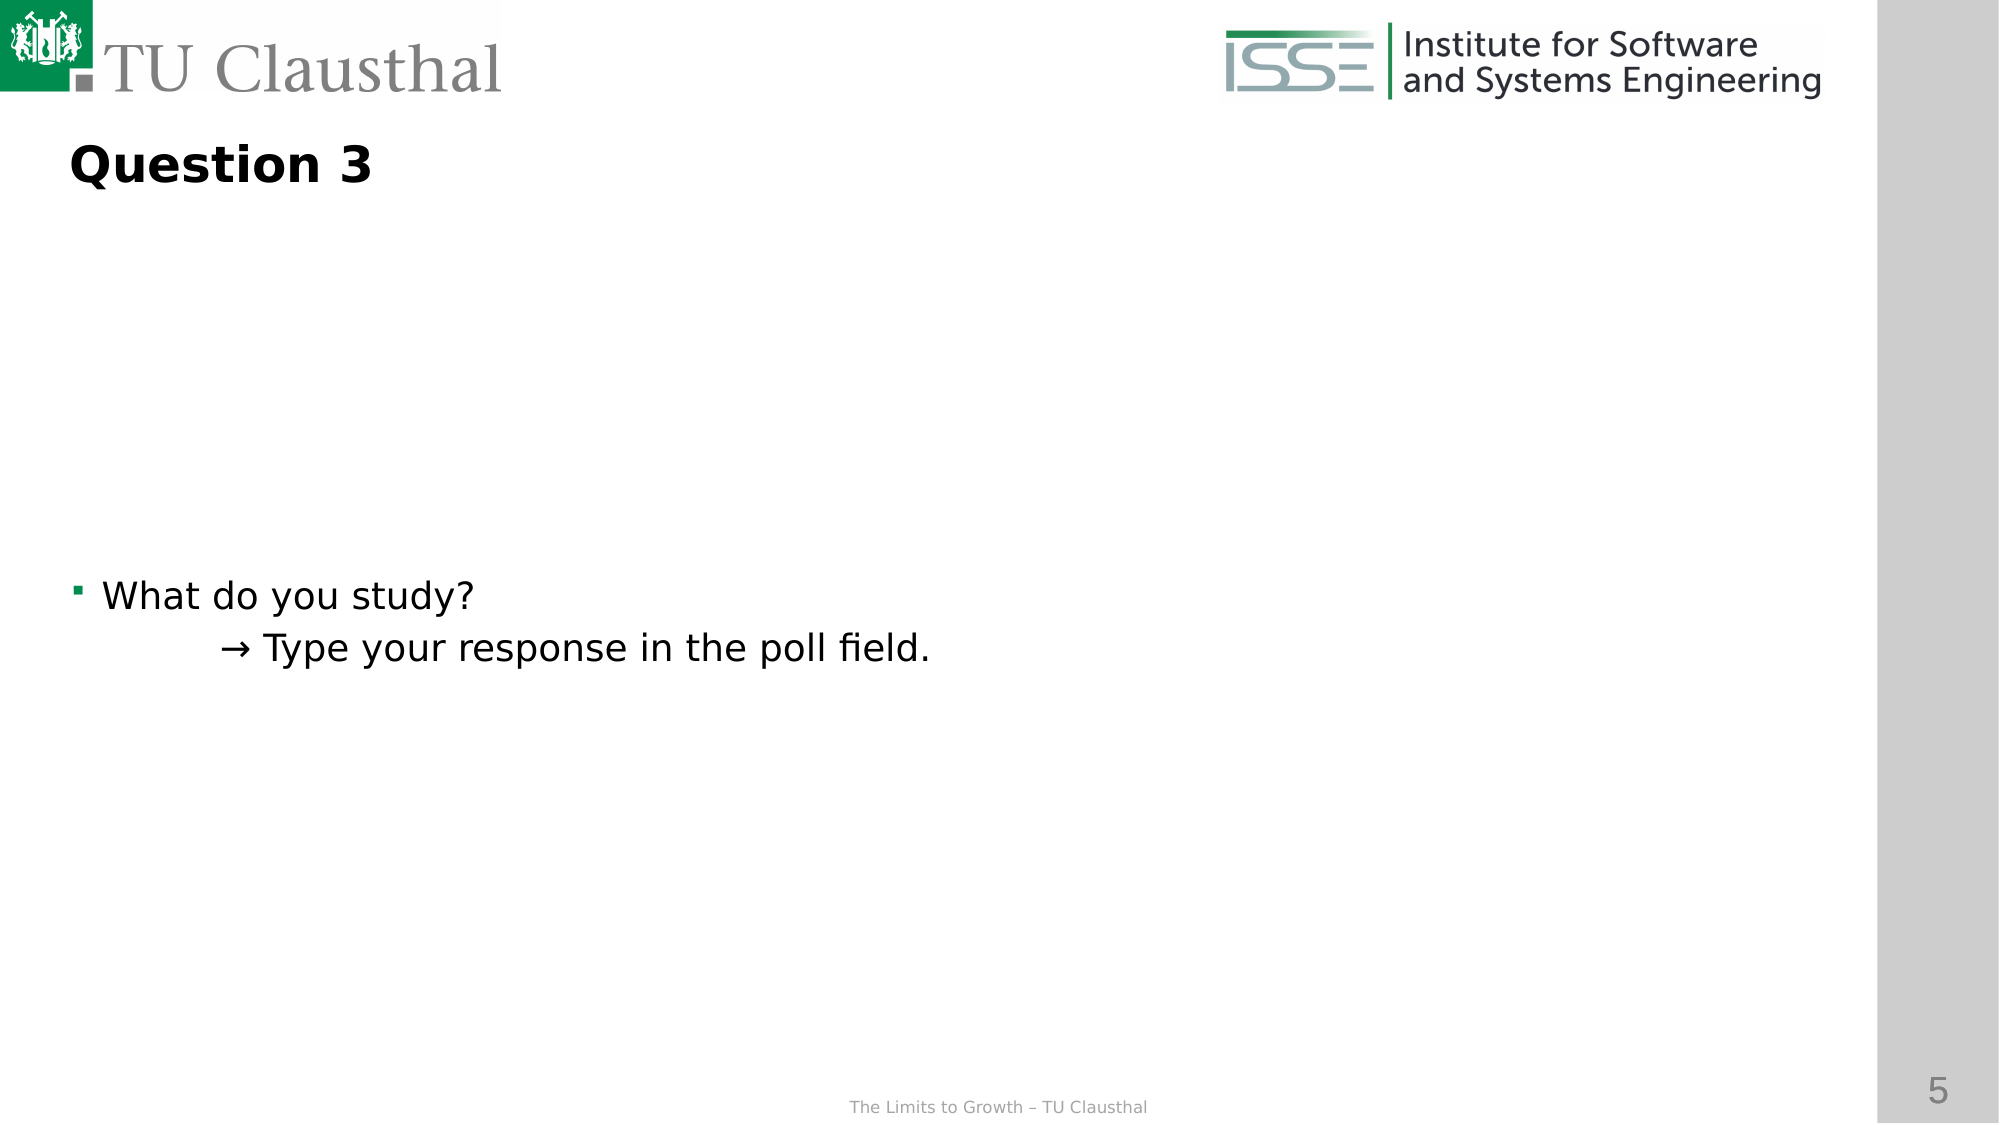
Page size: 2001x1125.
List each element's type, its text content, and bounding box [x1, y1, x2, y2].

text_box What do you study? → Type your response in the poll field. [54, 207, 1818, 1034]
text_box Question 3 [54, 125, 1818, 207]
picture [0, 0, 501, 92]
picture [1218, 22, 1826, 106]
